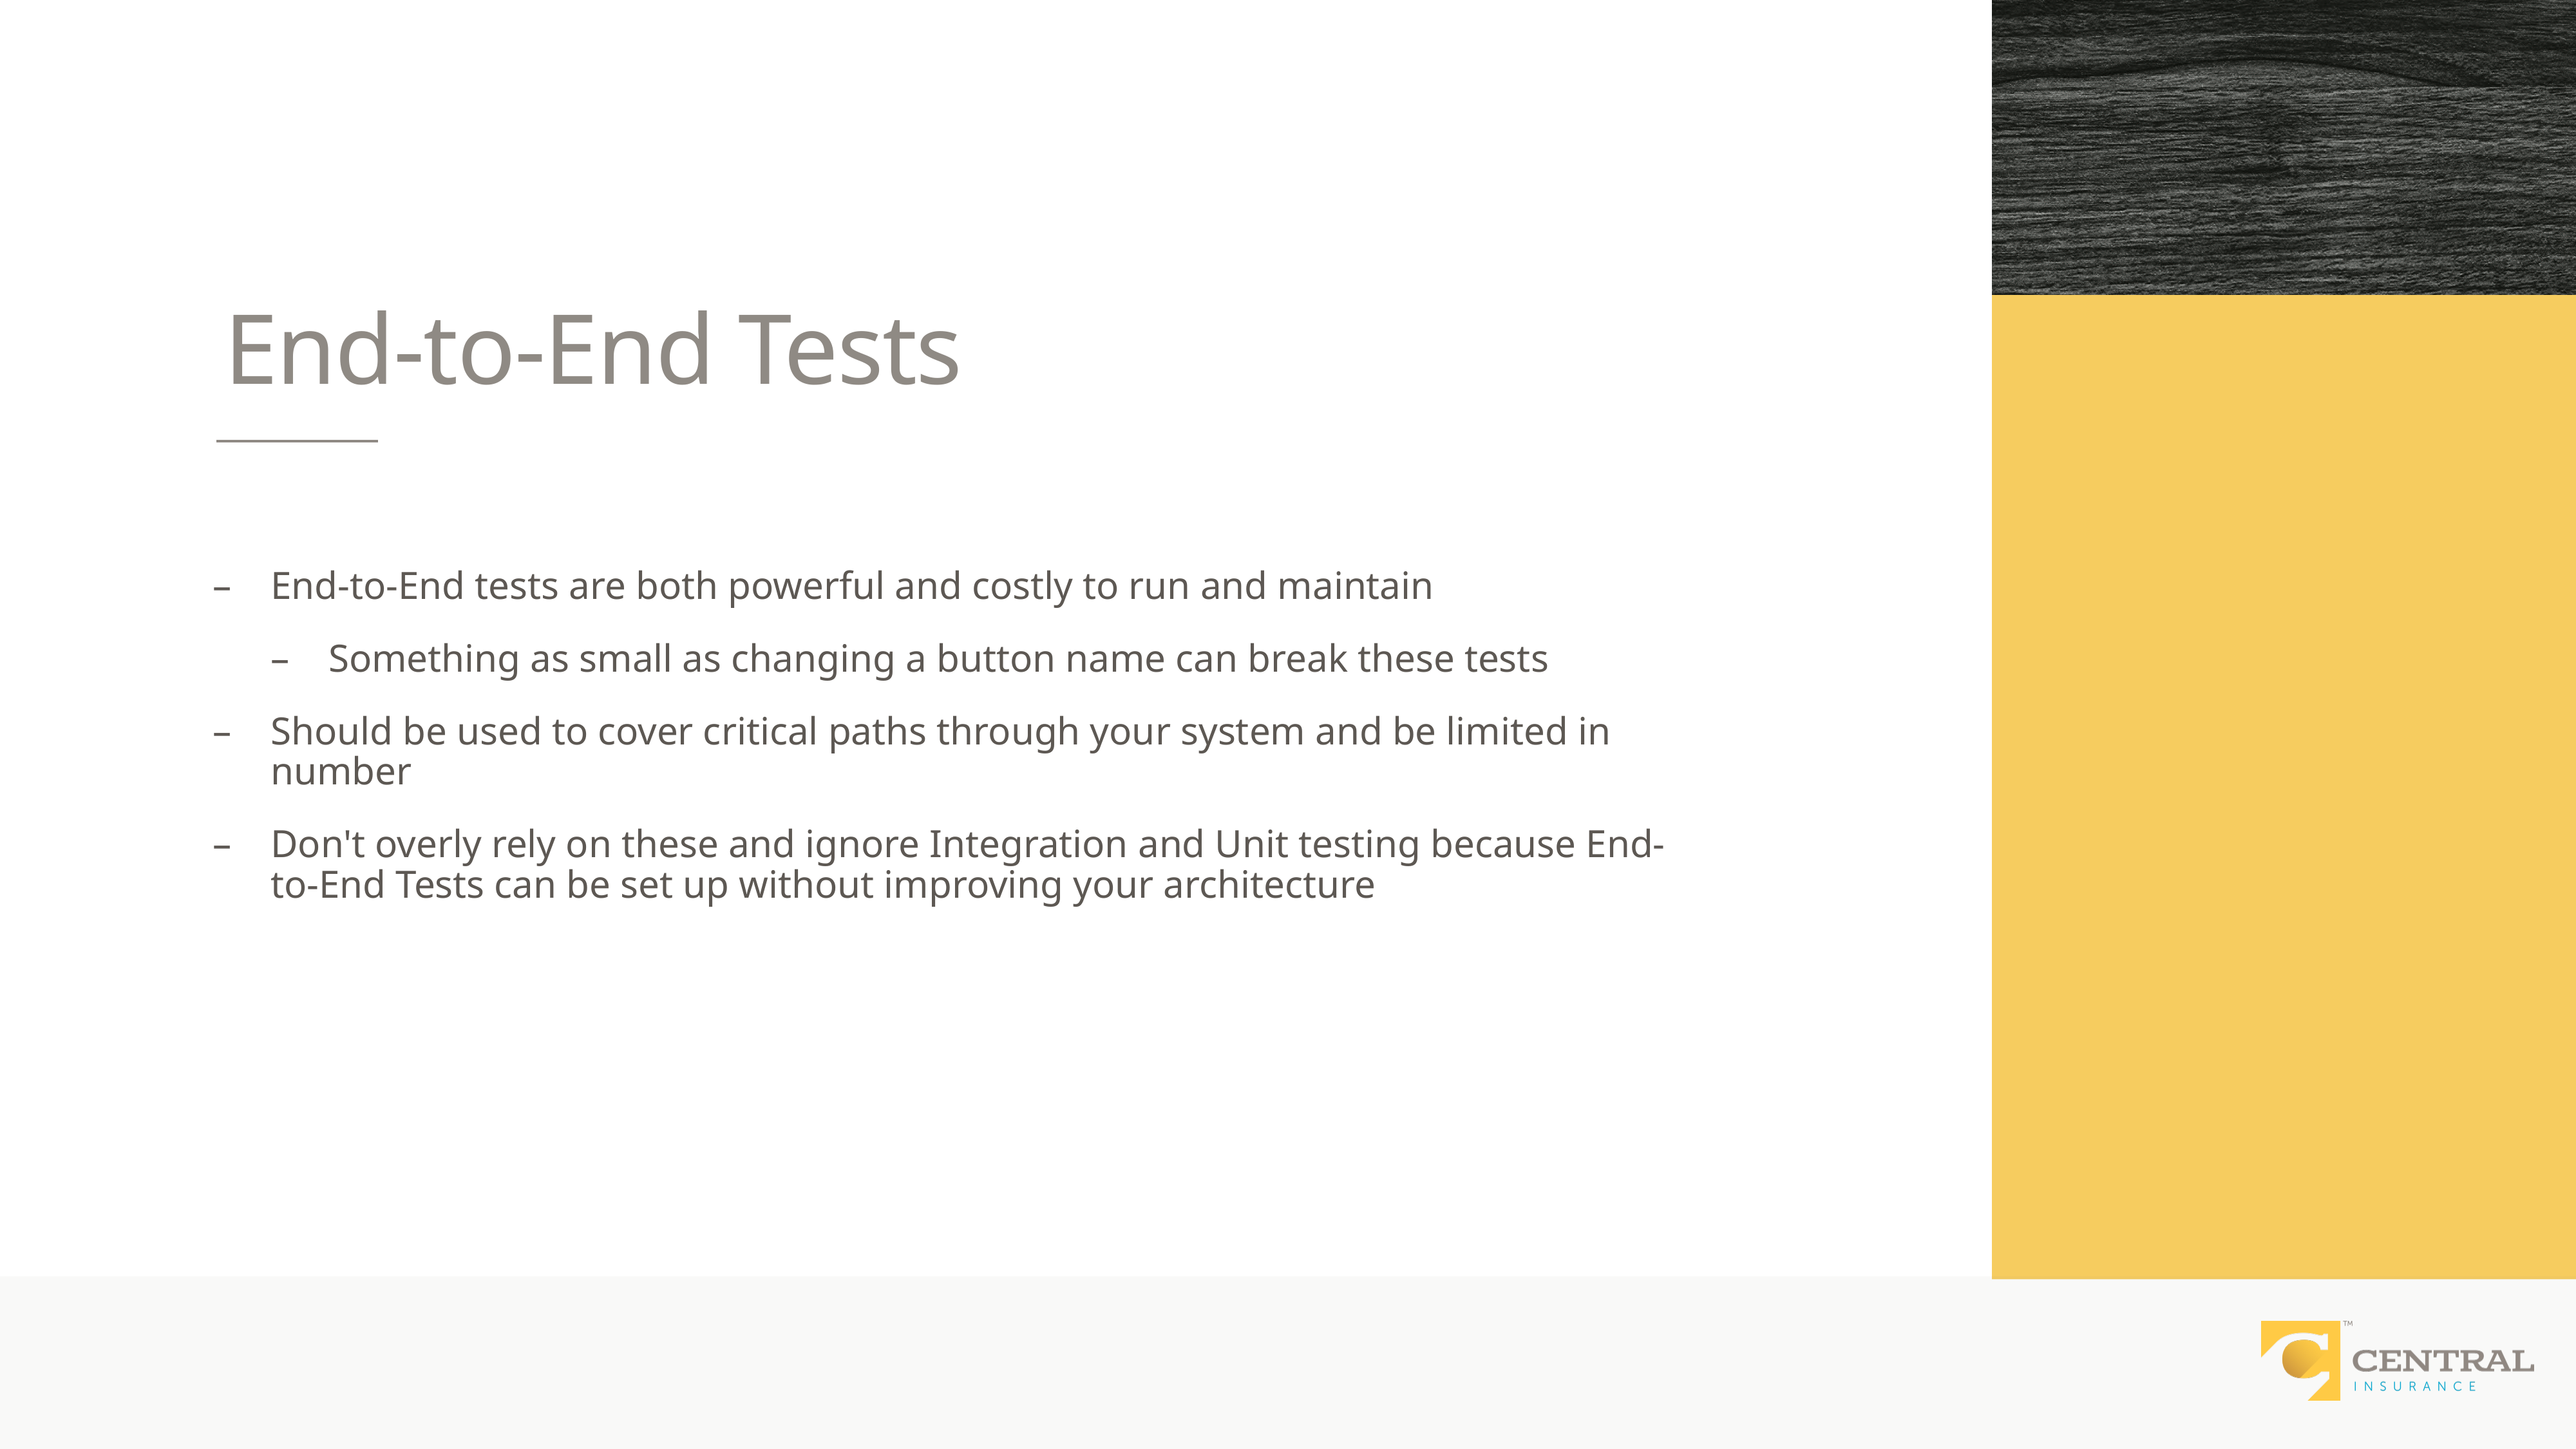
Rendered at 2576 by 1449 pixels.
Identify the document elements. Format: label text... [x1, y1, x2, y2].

picture [2261, 1321, 2534, 1401]
list End-to-End tests are both powerful and costly to run and maintain Something as small as changing a button name can break these tests Should be used to cover critical paths through your system and be limited in number Don't overly rely on these and ignore Integration and Unit testing because End-to-End Tests can be set up without improving your architecture [203, 484, 1701, 1343]
picture [1992, 0, 2576, 295]
title End-to-End Tests [214, 164, 1897, 408]
